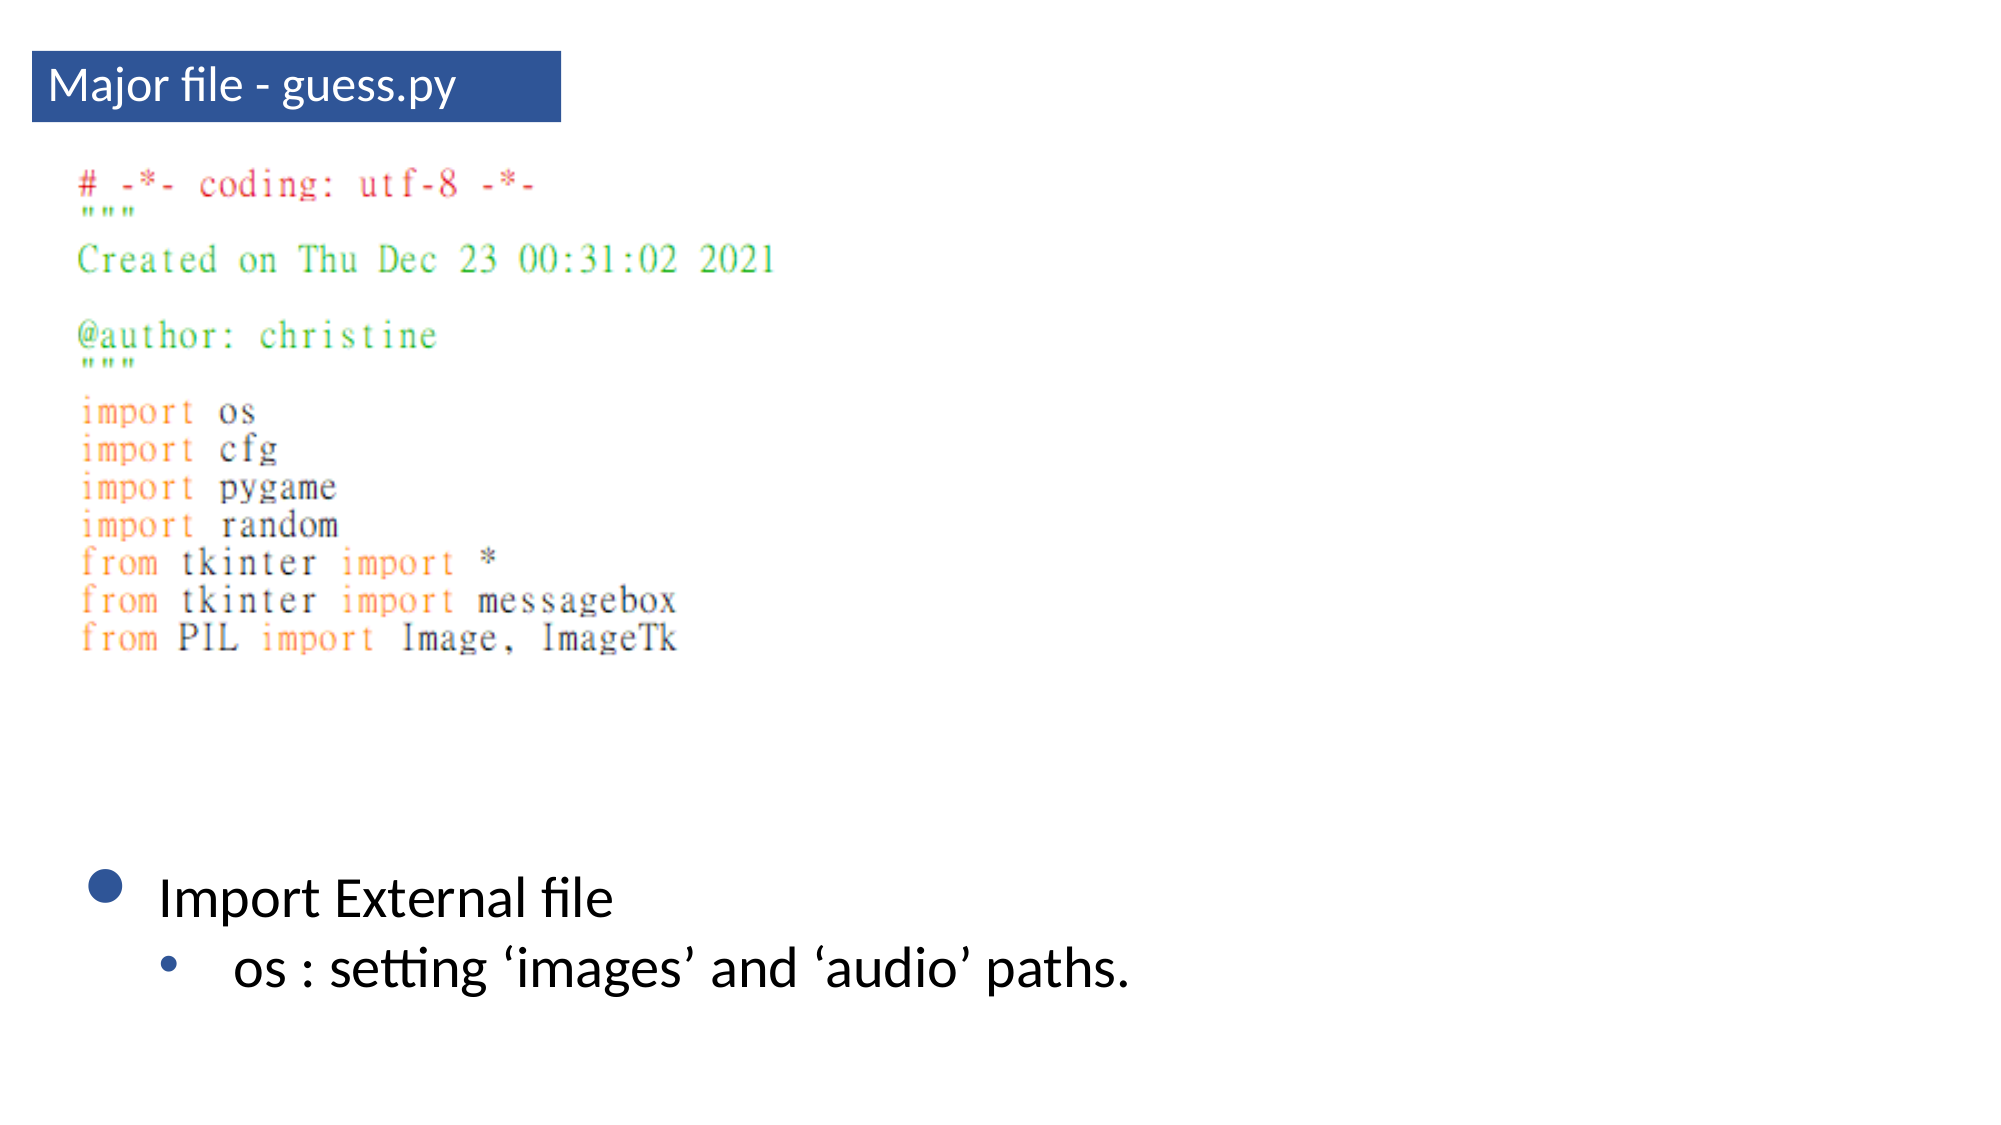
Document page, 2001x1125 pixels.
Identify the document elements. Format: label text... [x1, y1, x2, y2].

picture [68, 166, 944, 682]
text_box Import External file os : setting ‘images’ and ‘audio’ paths. [68, 851, 1909, 1077]
subtitle Major file - guess.py [32, 50, 562, 123]
